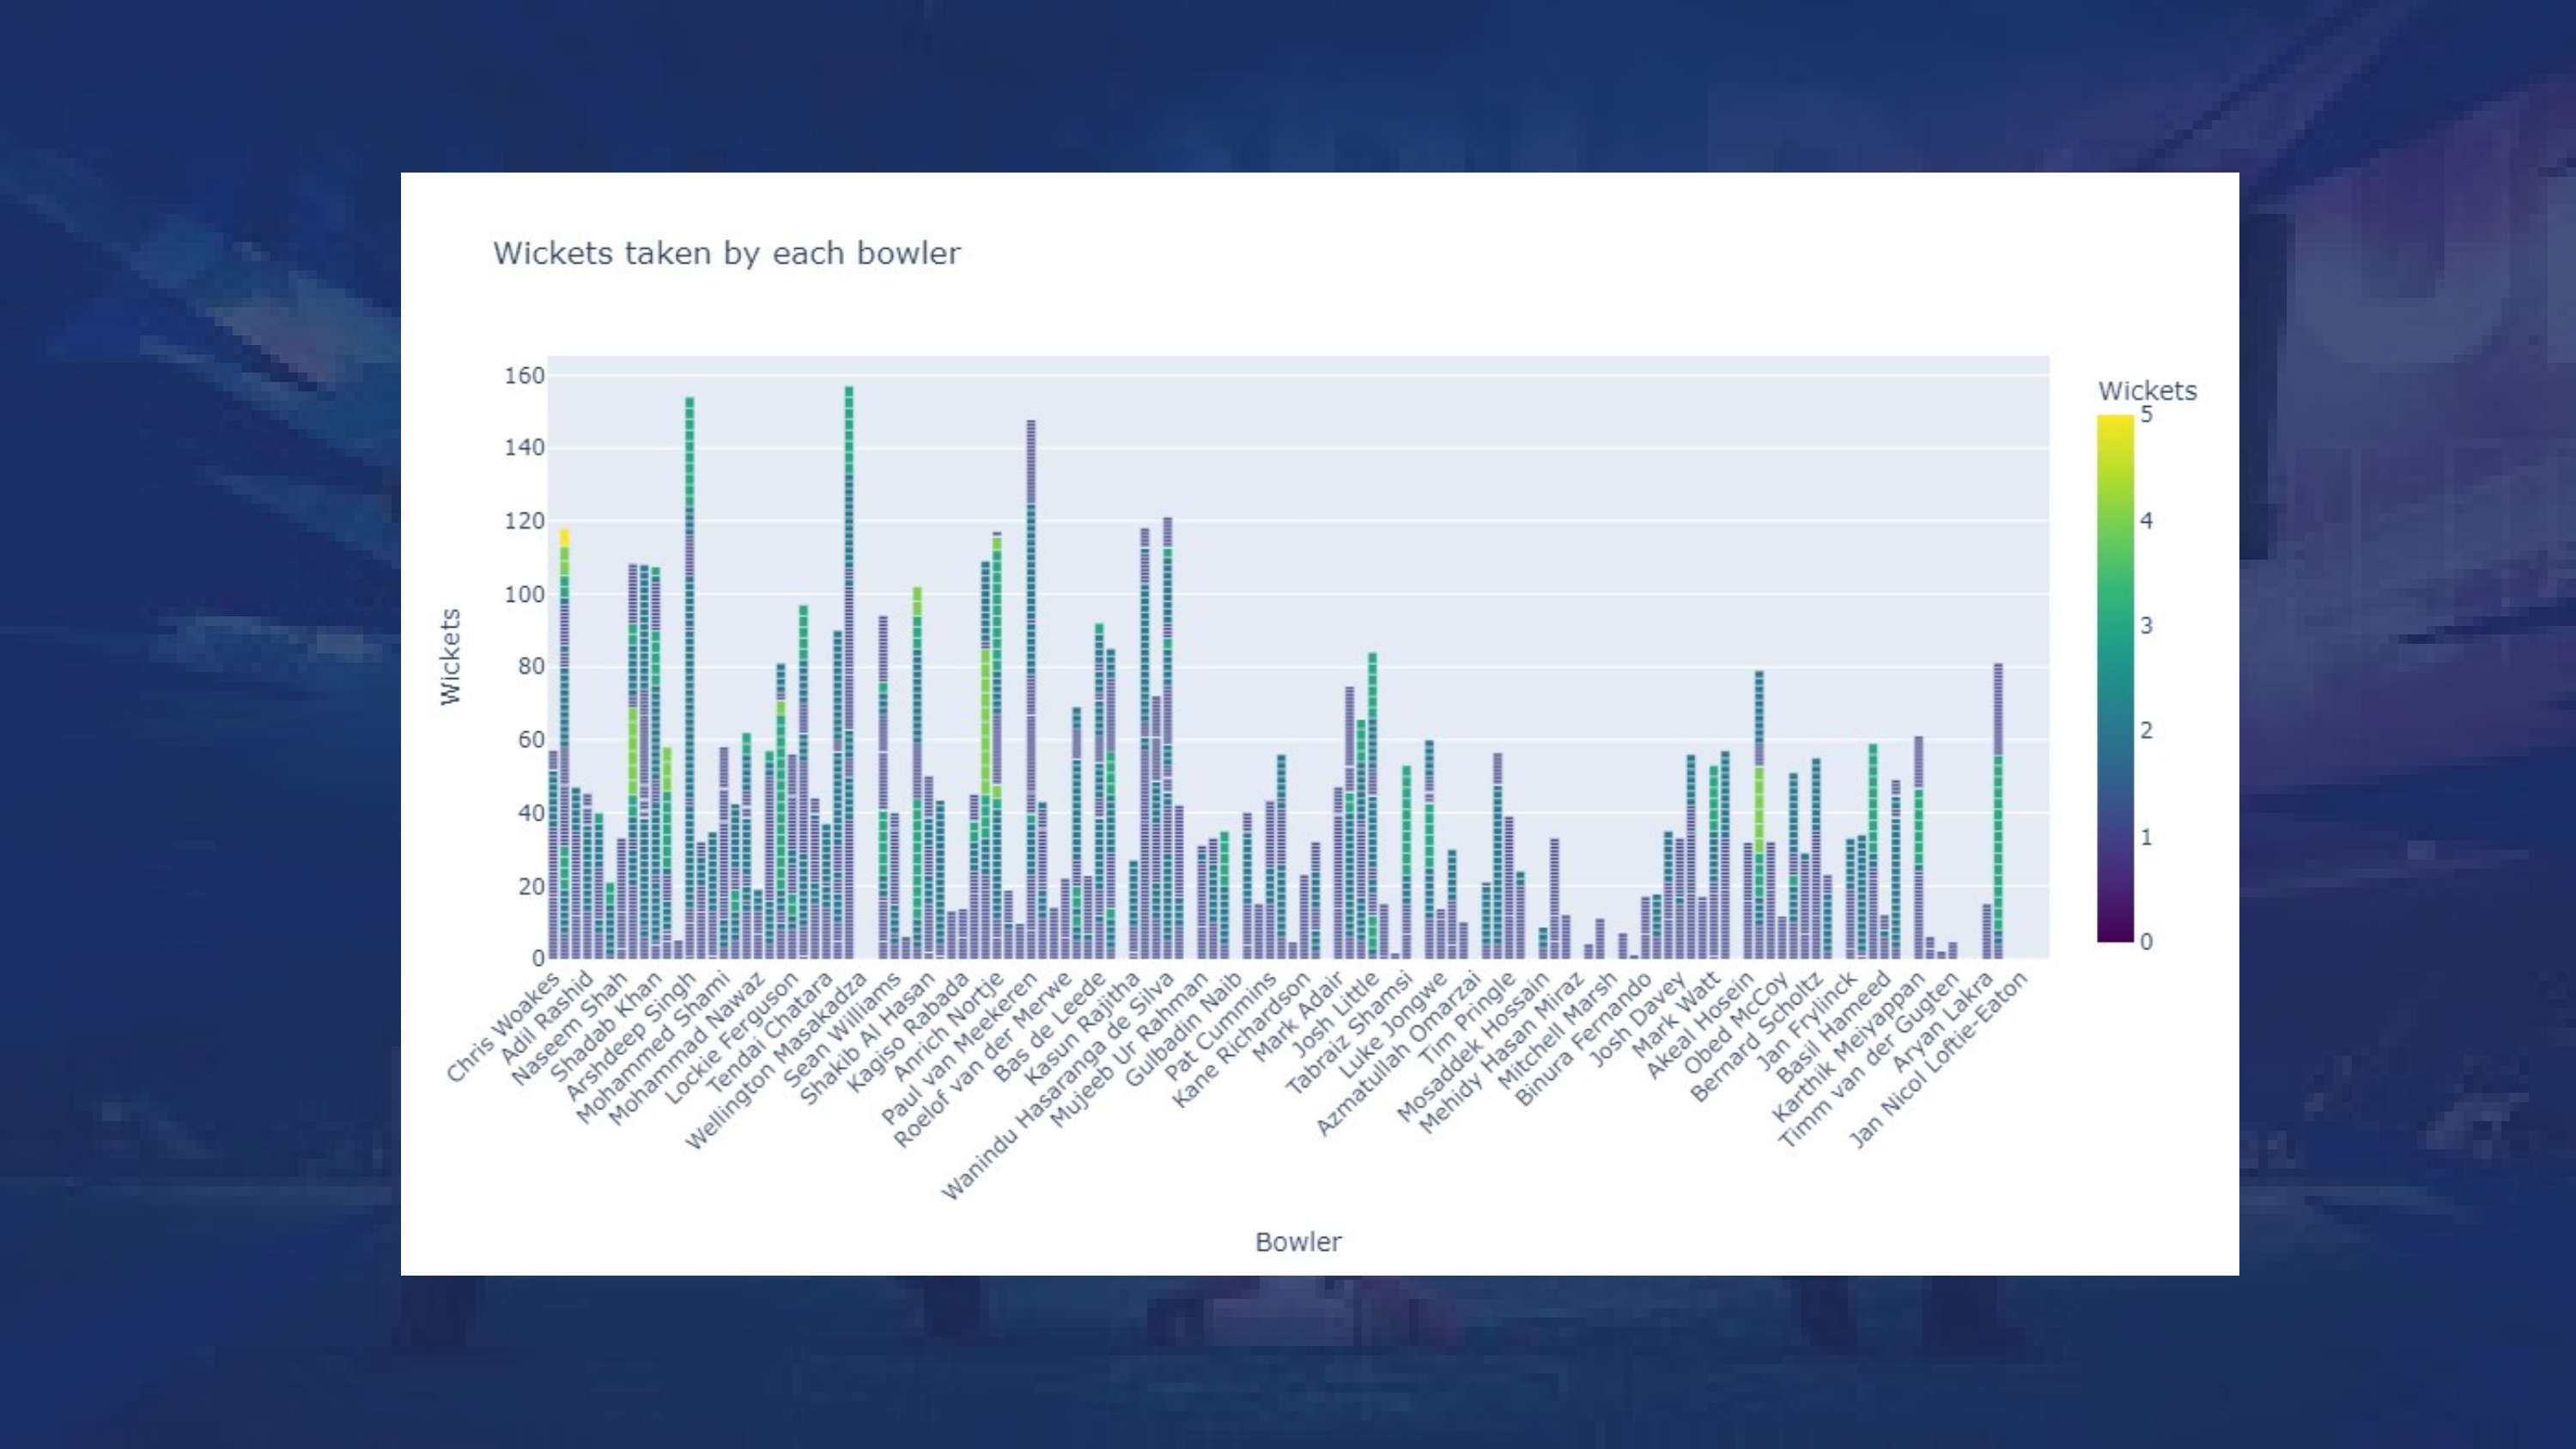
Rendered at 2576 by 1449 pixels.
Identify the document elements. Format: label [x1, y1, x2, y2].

text_box [401, 173, 2239, 1276]
text_box [0, 0, 2576, 1449]
